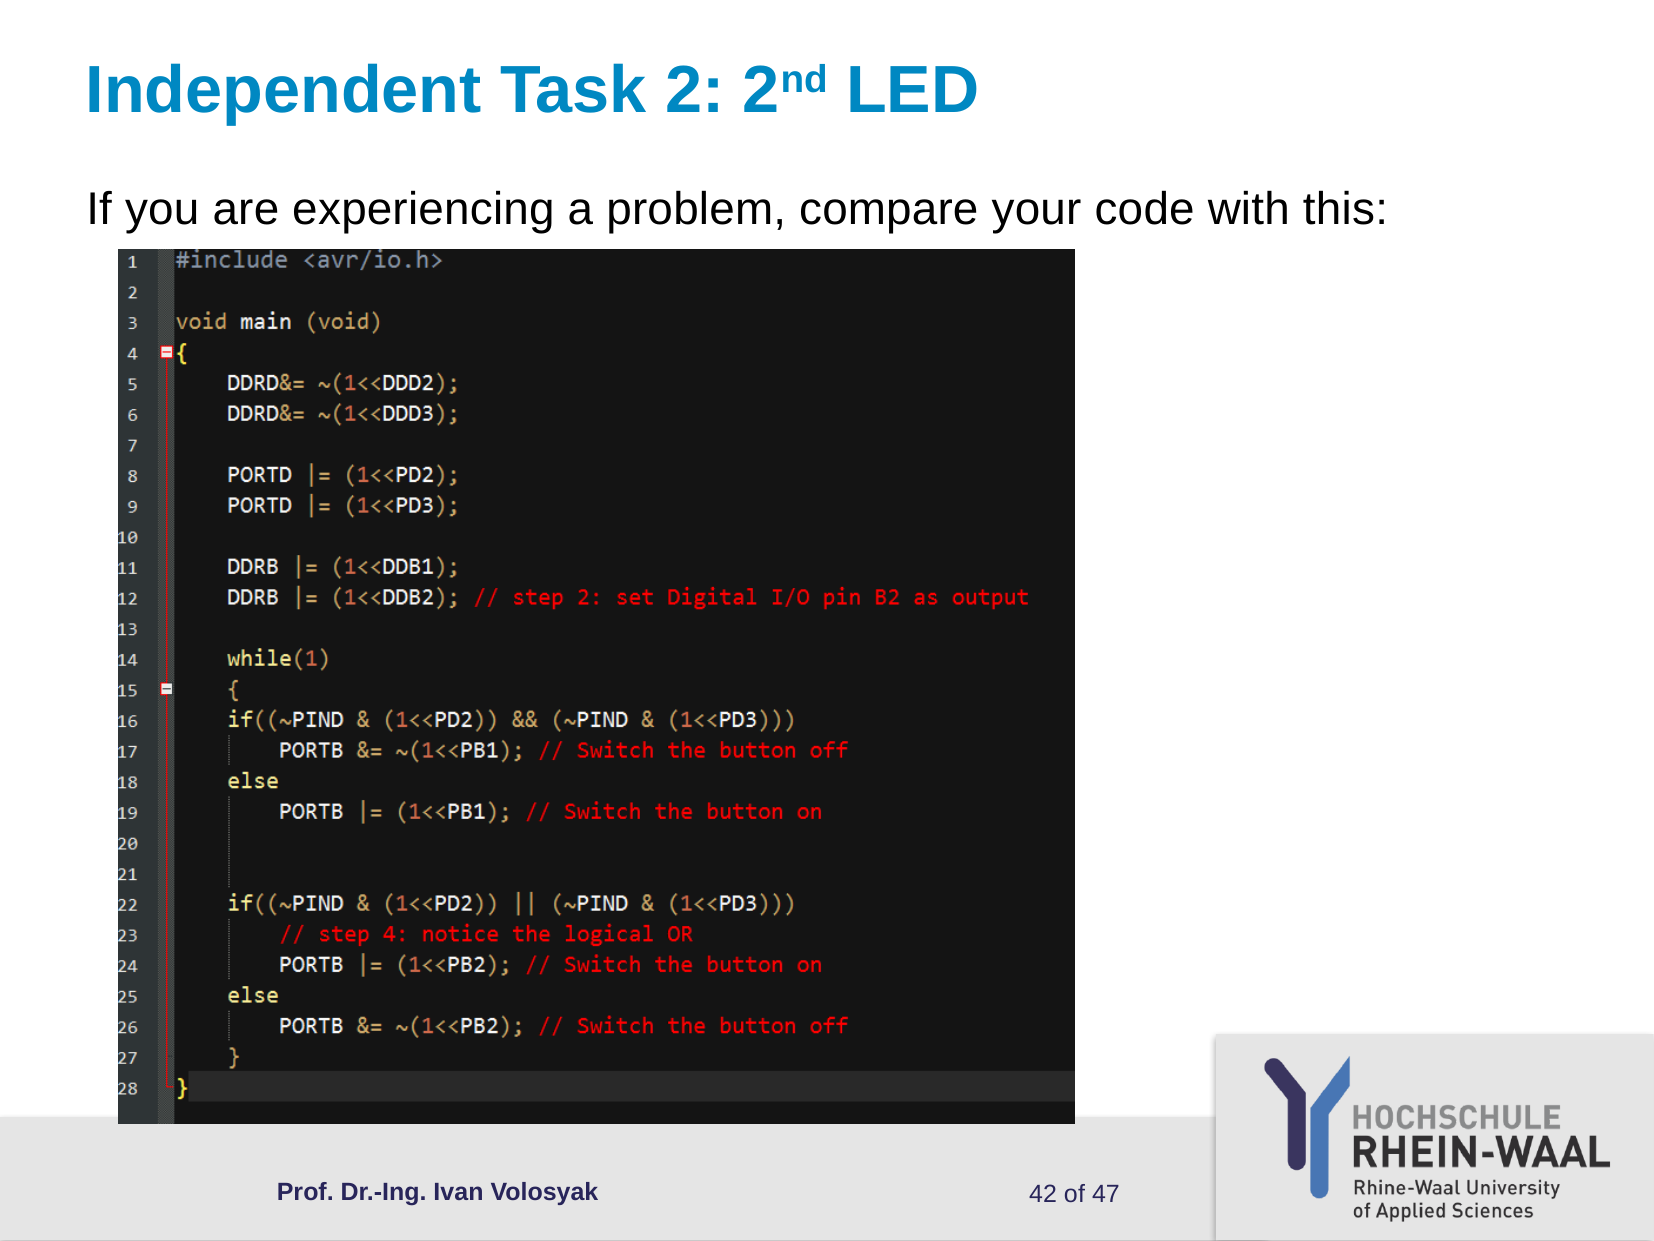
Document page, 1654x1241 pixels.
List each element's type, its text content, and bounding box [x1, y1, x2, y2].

footer Prof. Dr.-Ing. Ivan Volosyak [276, 1147, 990, 1214]
picture [1239, 966, 1633, 1241]
subtitle If you are experiencing a problem, compare your code with this: [86, 178, 1575, 916]
picture [117, 249, 1076, 1124]
title Independent Task 2: 2nd LED [85, 0, 1575, 127]
